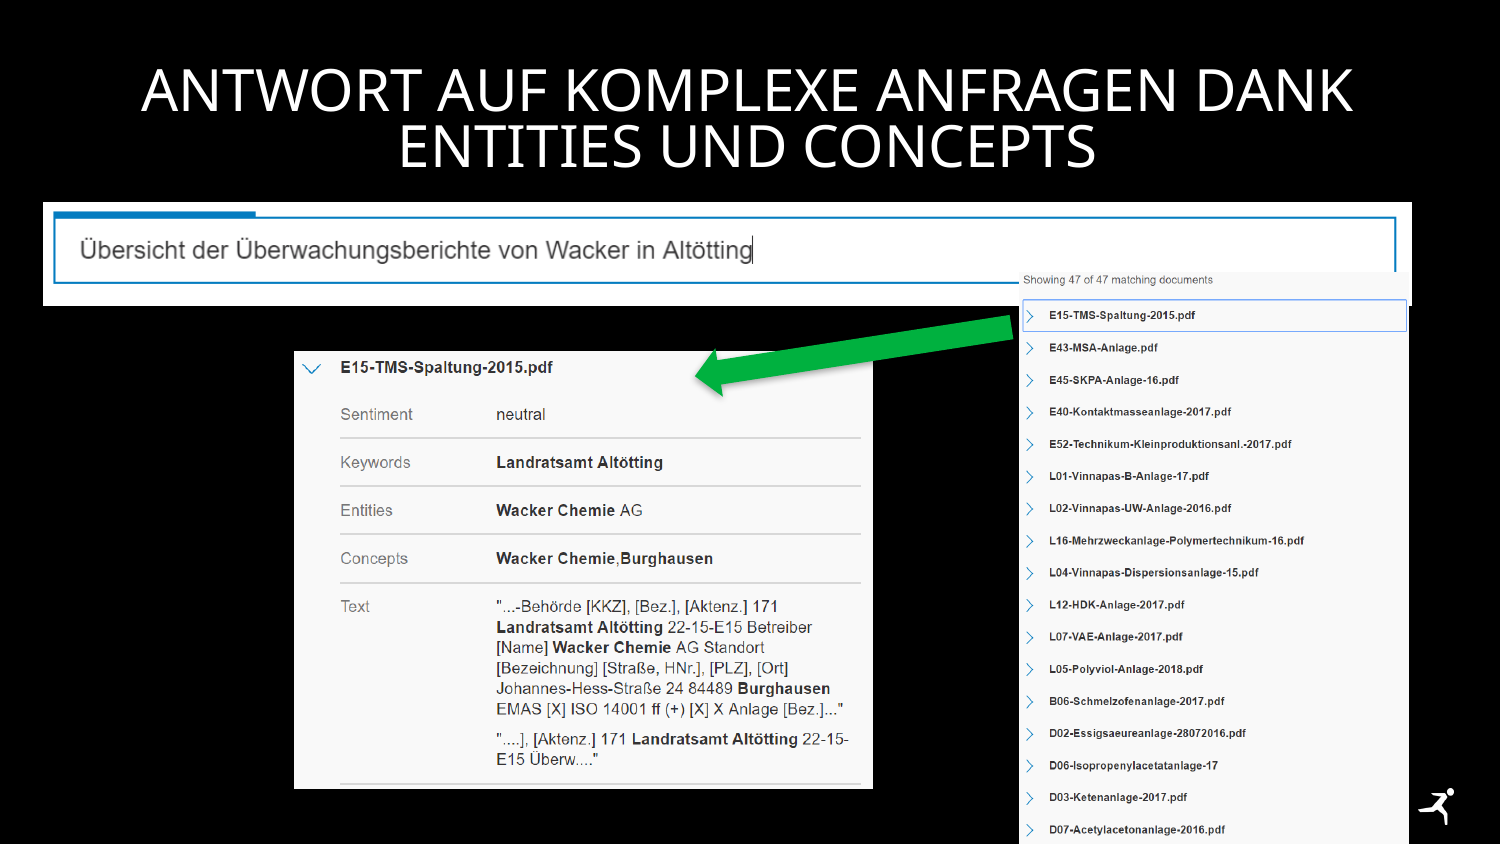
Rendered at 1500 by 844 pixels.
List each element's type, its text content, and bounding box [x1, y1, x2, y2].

title Antwort auf komplexe Anfragen dank Entities und Concepts [94, 66, 1402, 111]
picture [43, 202, 1412, 844]
picture [1418, 788, 1454, 825]
picture [293, 351, 874, 790]
text_box [778, 315, 1014, 361]
